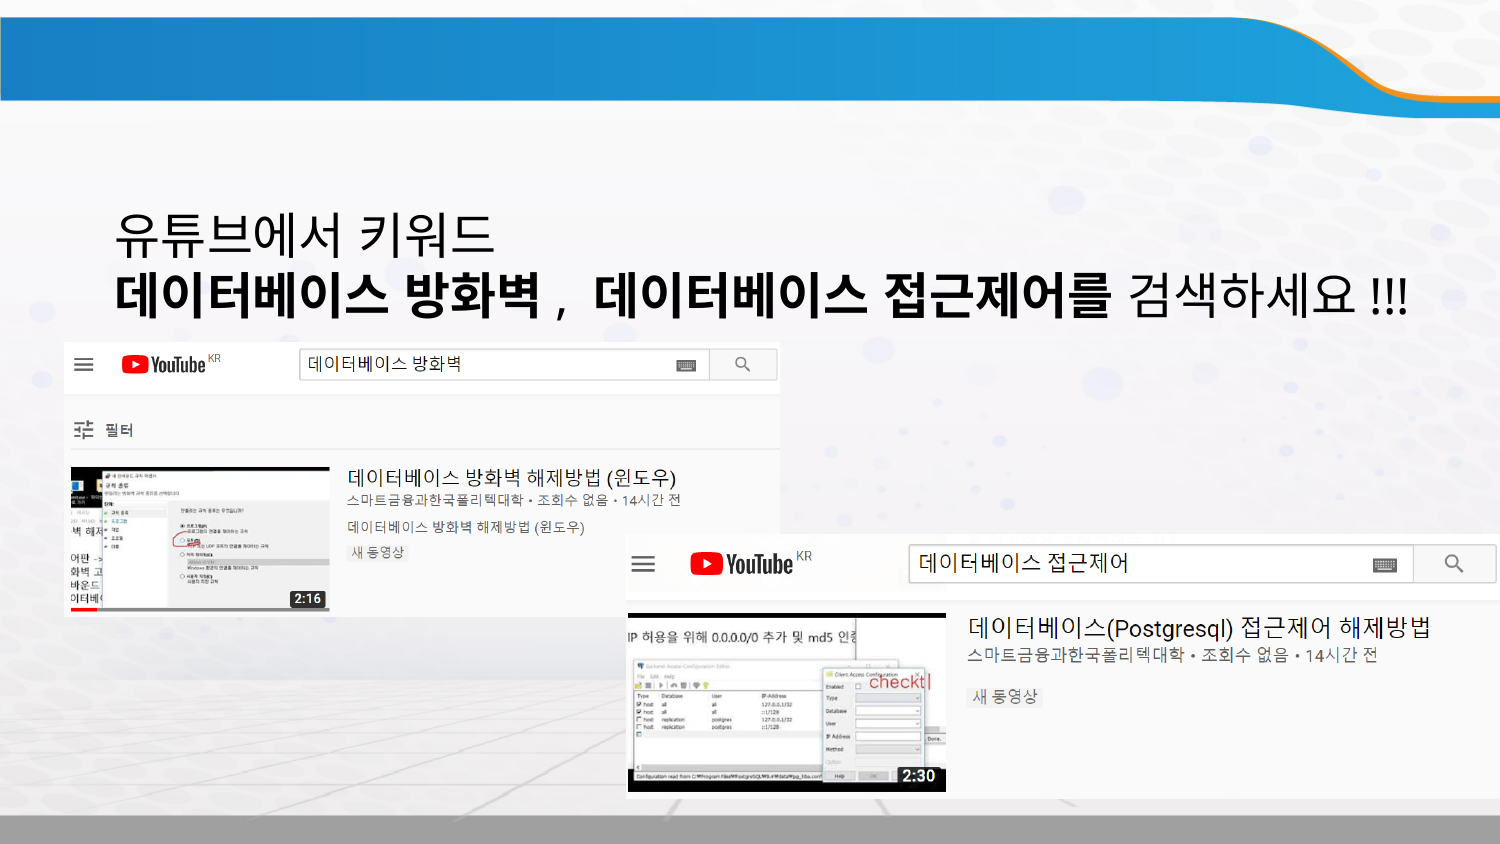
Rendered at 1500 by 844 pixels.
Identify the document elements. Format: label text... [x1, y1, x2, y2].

text_box 데이터베이스 보안설정 [29, 0, 1175, 103]
text_box 유튜브에서 키워드 데이터베이스 방화벽, 데이터베이스 접근제어를 검색하세요!!! [100, 197, 1425, 333]
picture [0, 0, 1500, 844]
